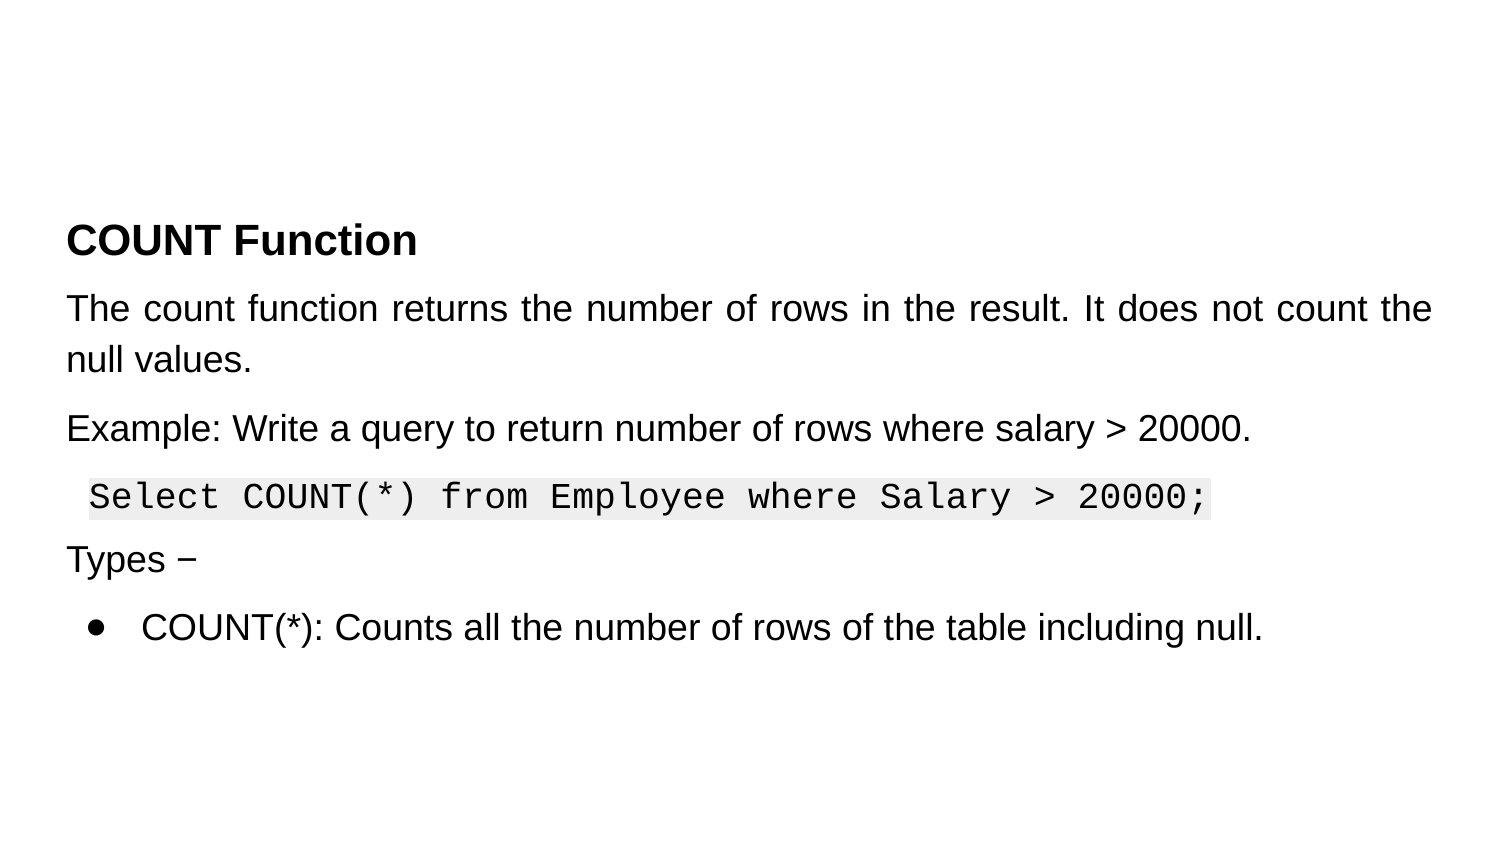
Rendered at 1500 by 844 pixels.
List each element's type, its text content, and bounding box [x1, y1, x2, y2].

list COUNT Function The count function returns the number of rows in the result. It does not count the null values. Example: Write a query to return number of rows where salary > 20000. Select COUNT(*) from Employee where Salary > 20000; Types − COUNT(*): Counts all the number of rows of the table including null. [51, 189, 1449, 750]
